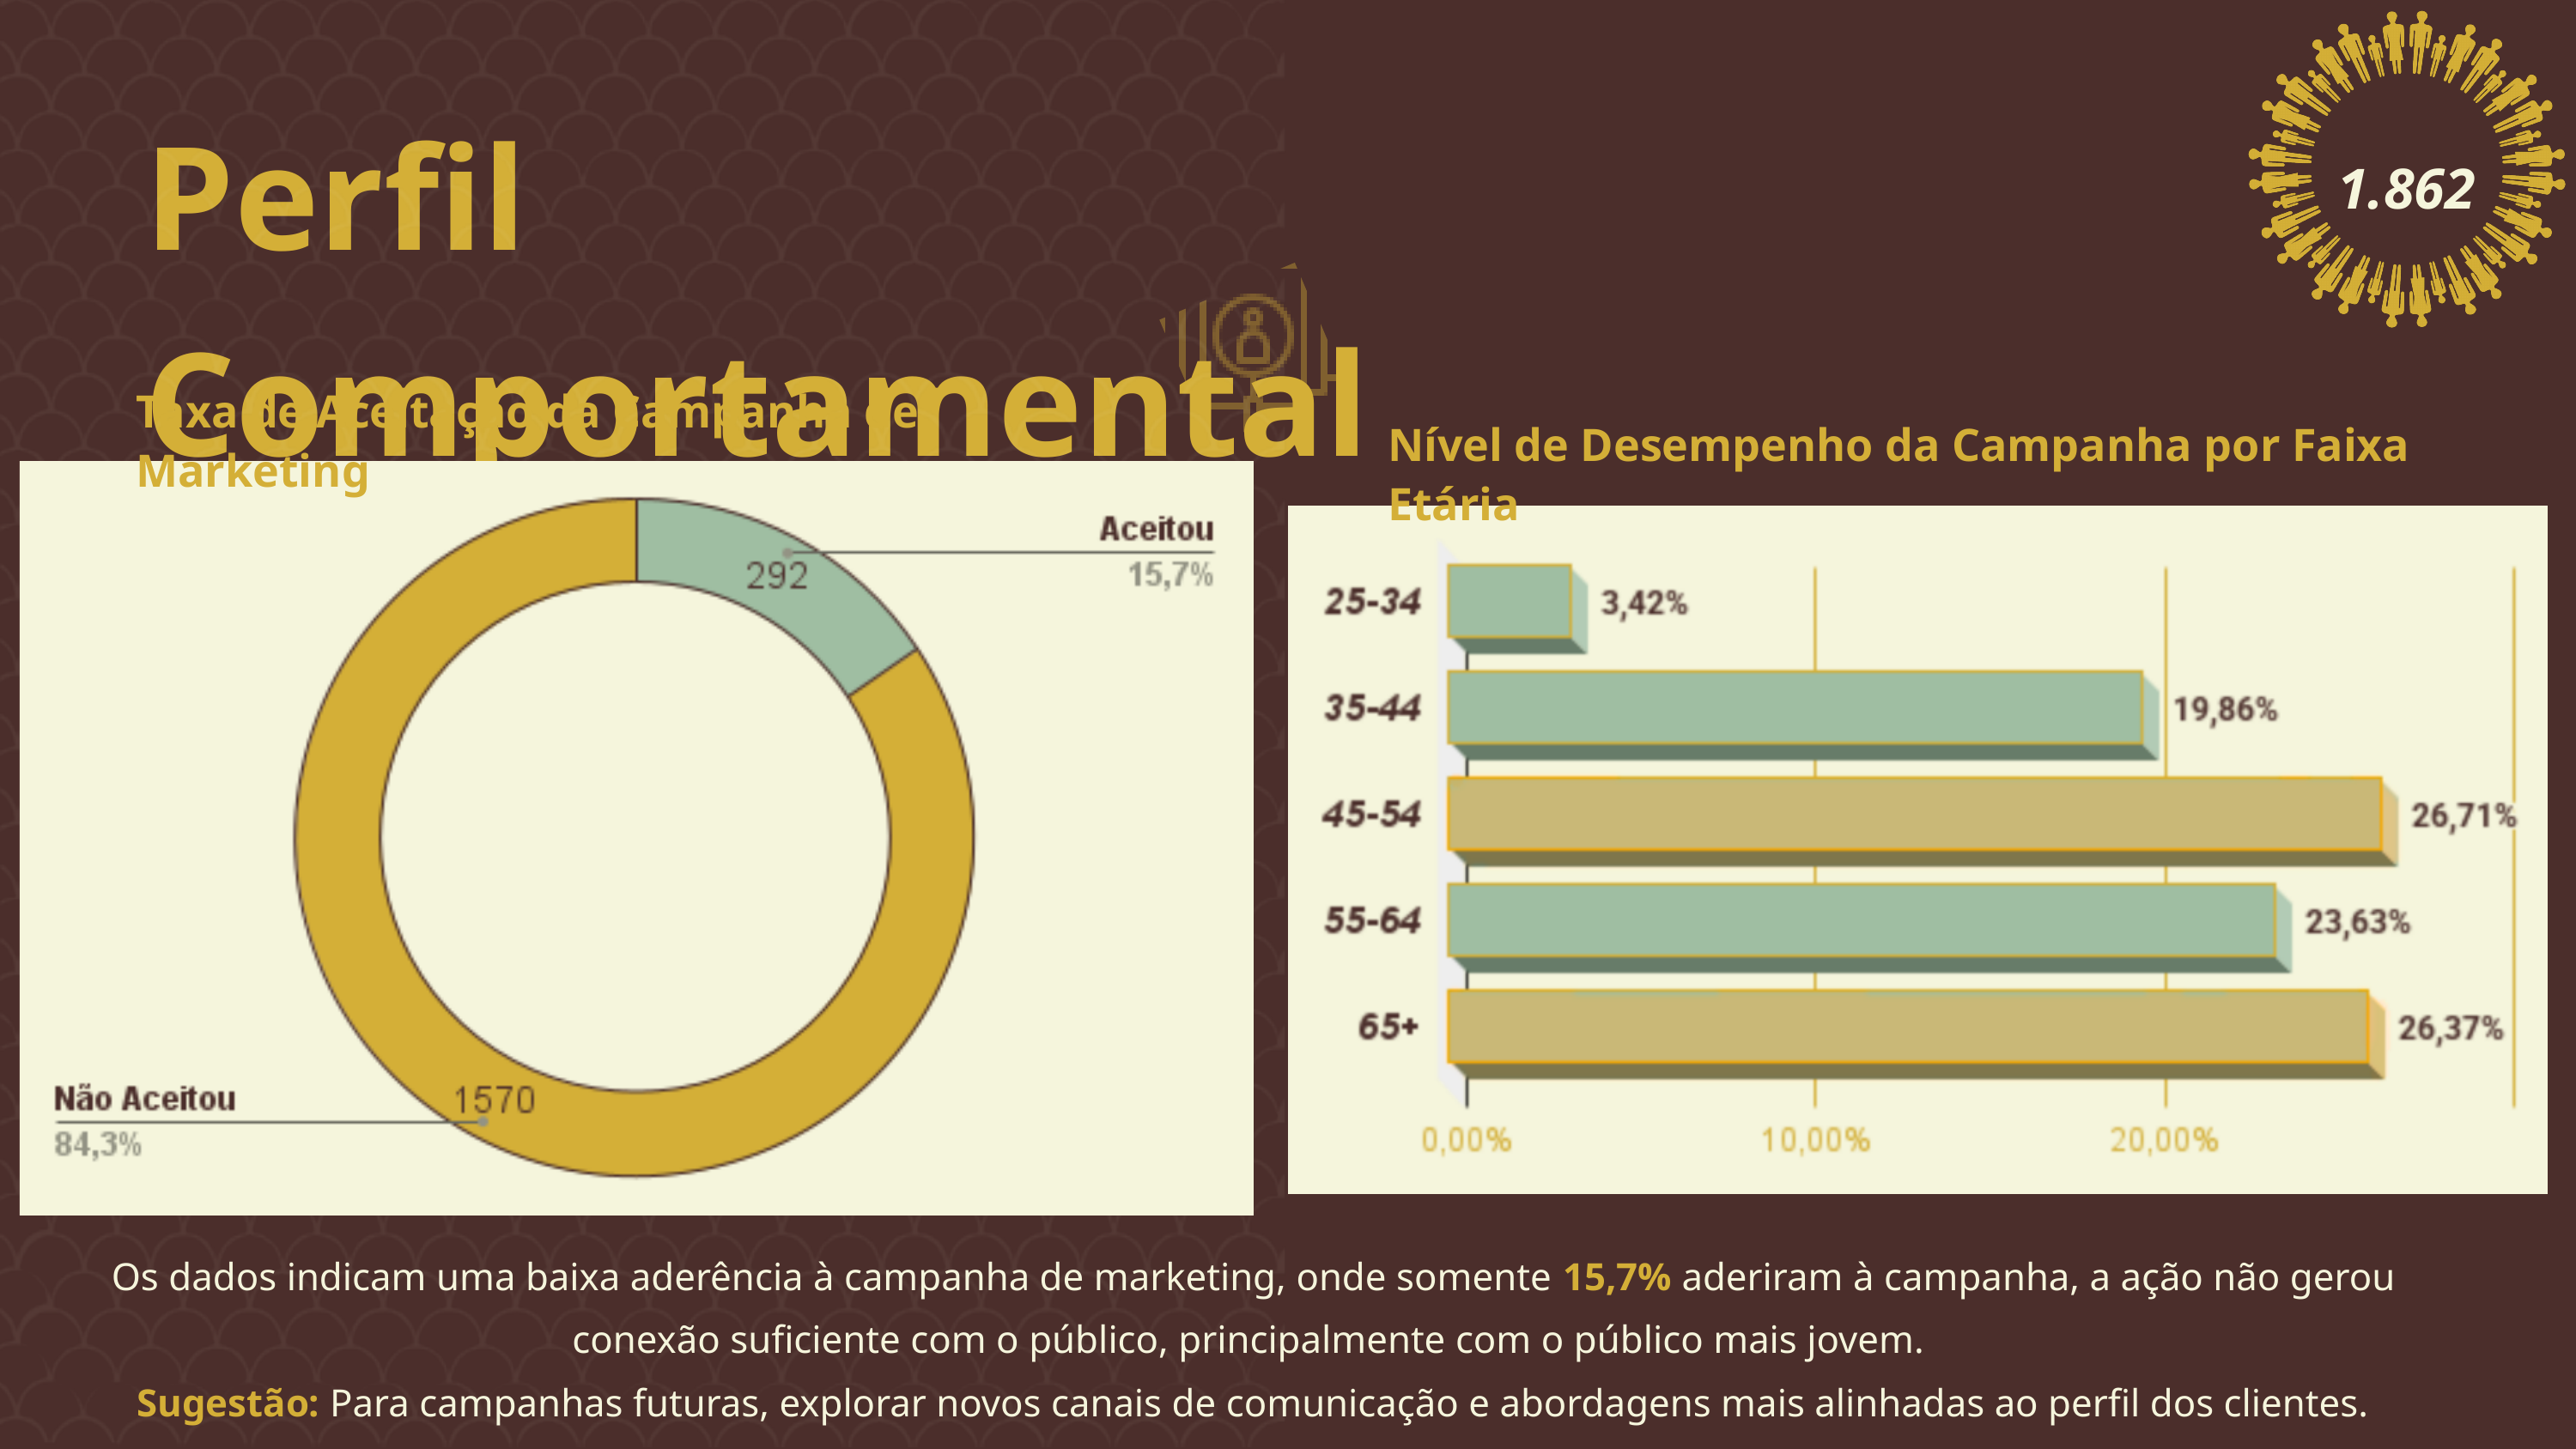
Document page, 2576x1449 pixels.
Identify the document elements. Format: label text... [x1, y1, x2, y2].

text_box Os dados indicam uma baixa aderência à campanha de marketing, onde somente 15,7% aderiram à campanha, a ação não gerou conexão suficiente com o público, principalmente com o público mais jovem. Sugestão: Para campanhas futuras, explorar novos canais de comunicação e abordagens mais alinhadas ao perfil dos clientes. [67, 1234, 2440, 1424]
text_box [19, 461, 1255, 1216]
text_box [2246, 9, 2567, 330]
text_box 1.862 [2331, 127, 2482, 221]
text_box [0, 0, 1289, 1447]
text_box [1288, 506, 2548, 1194]
text_box Nível de Desempenho da Campanha por Faixa Etária [1388, 411, 2500, 530]
text_box Perfil Comportamental [1289, 72, 1695, 485]
text_box Taxa de Aceitação da Campanha de Marketing [136, 378, 1138, 496]
